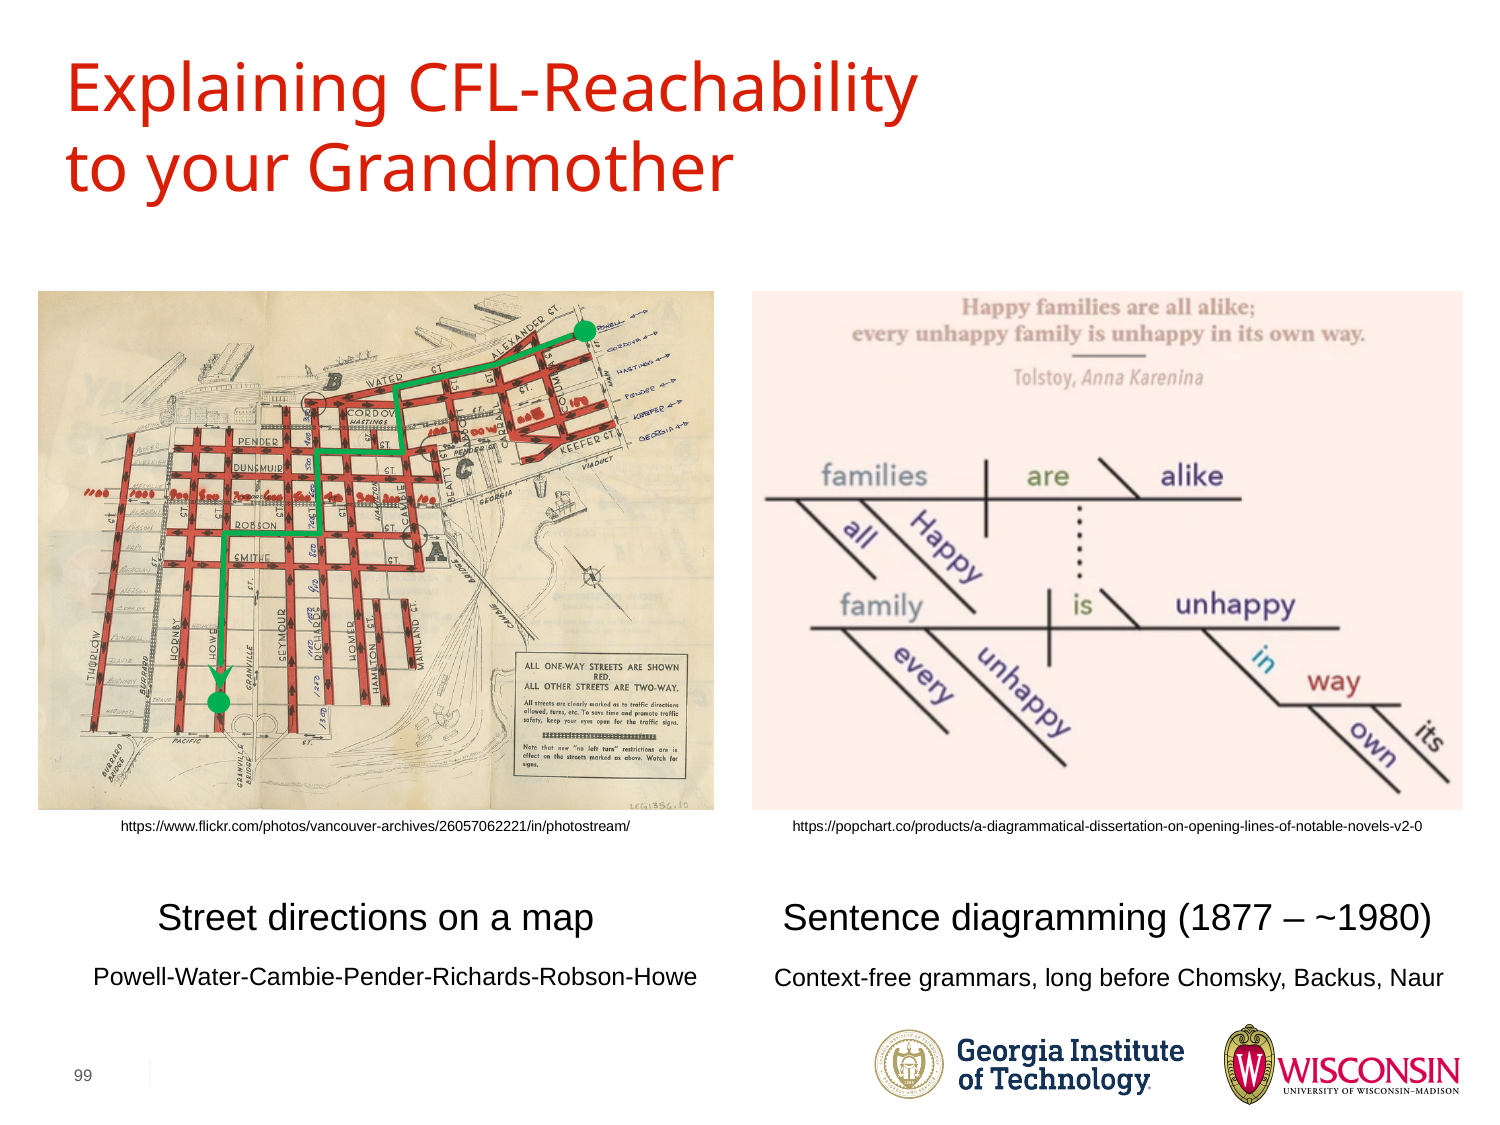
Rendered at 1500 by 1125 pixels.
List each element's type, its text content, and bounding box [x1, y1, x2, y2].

text_box Powell-Water-Cambie-Pender-Richards-Robson-Howe [78, 952, 714, 998]
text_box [752, 291, 1463, 843]
text_box Street directions on a map [142, 885, 610, 946]
title Explaining CFL-Reachability to your Grandmother [50, 37, 1463, 175]
text_box Context-free grammars, long before Chomsky, Backus, Naur [759, 953, 1461, 999]
slide_number 99 [49, 1049, 101, 1101]
picture [1224, 1024, 1460, 1105]
picture [862, 1024, 1196, 1104]
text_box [38, 290, 714, 843]
text_box Sentence diagramming (1877 – ~1980) [767, 885, 1448, 946]
